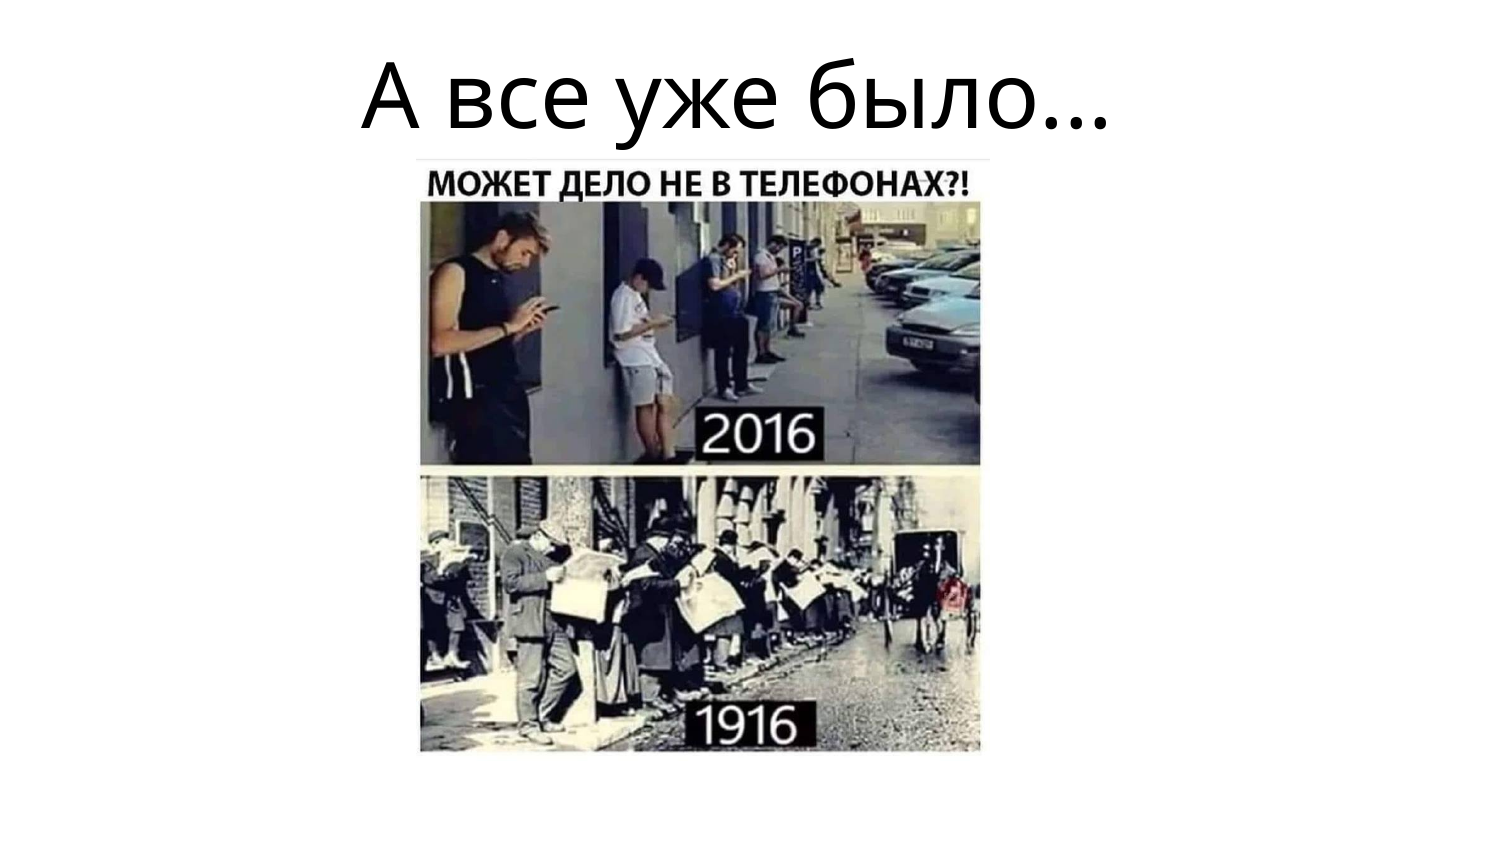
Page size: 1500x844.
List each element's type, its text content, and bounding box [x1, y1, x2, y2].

title А все уже было... [62, 21, 1413, 162]
picture [416, 157, 990, 762]
